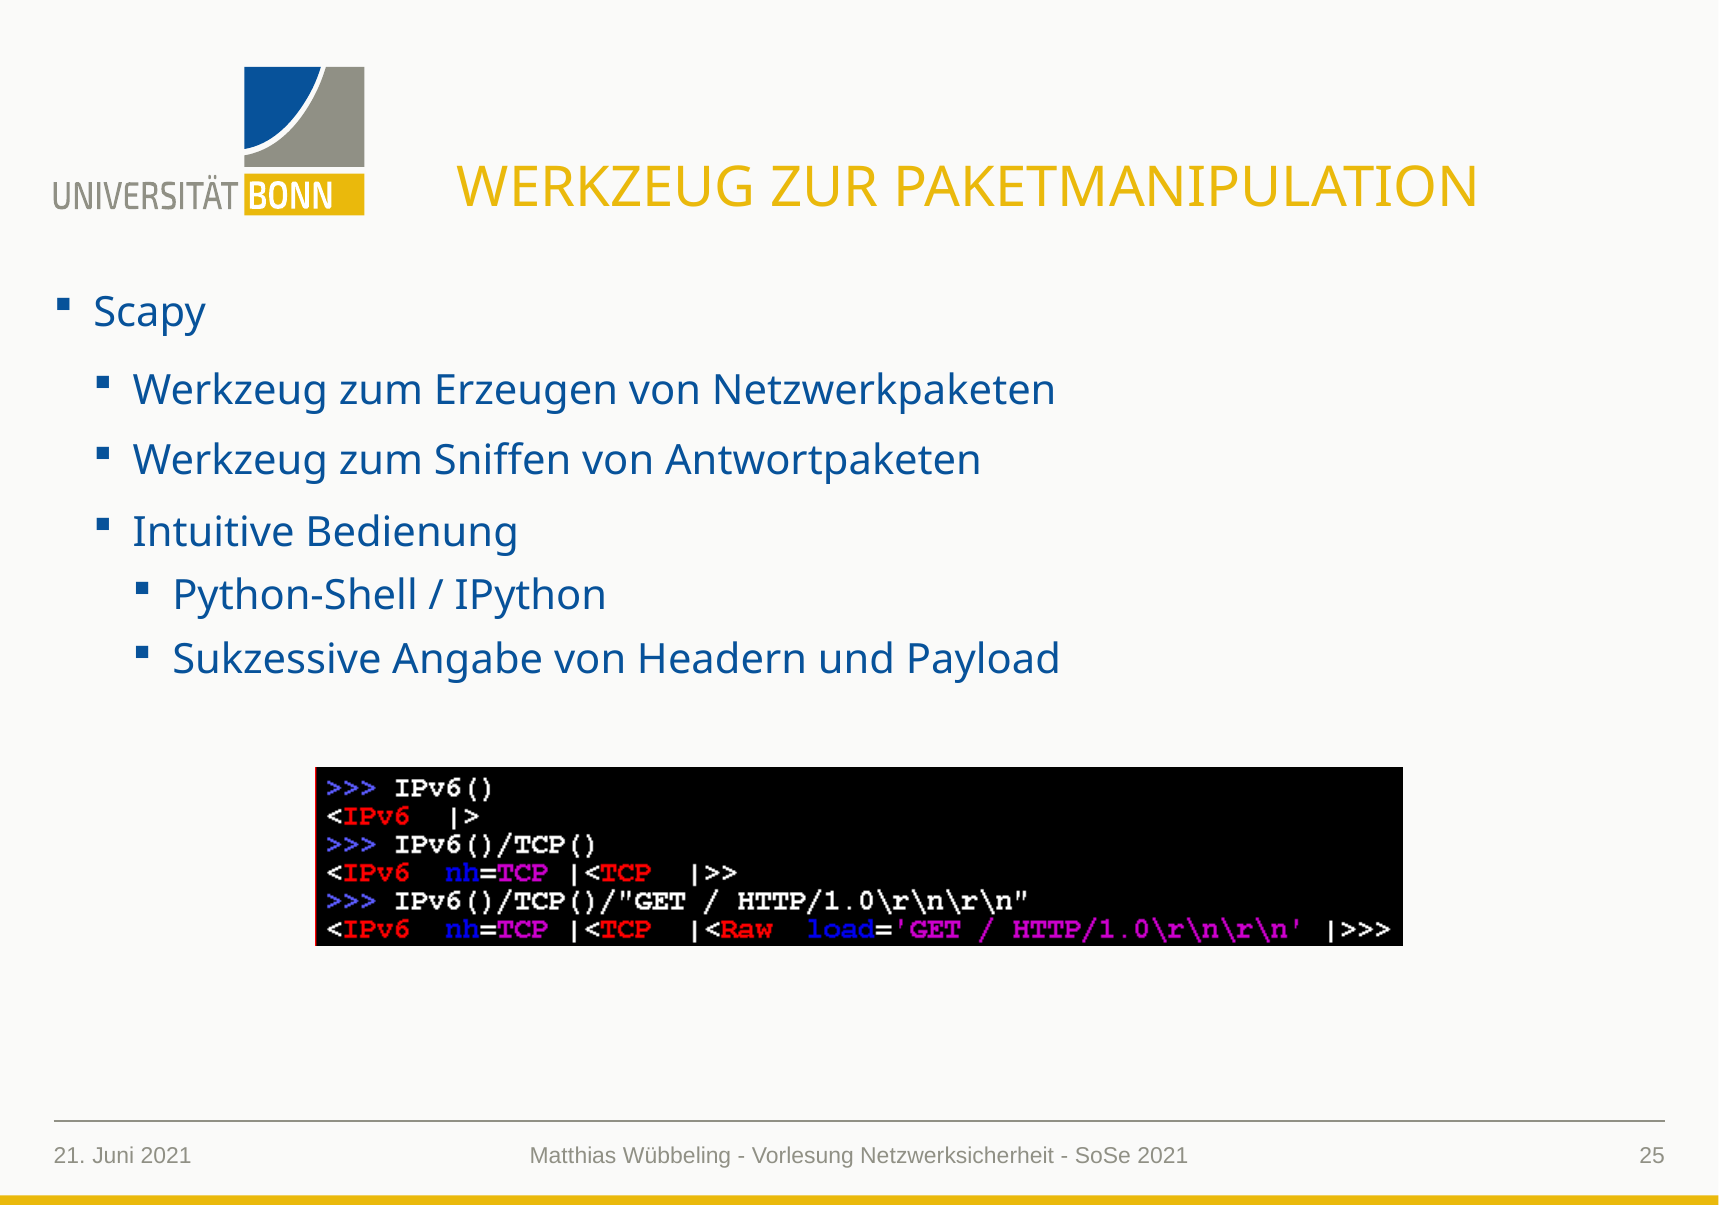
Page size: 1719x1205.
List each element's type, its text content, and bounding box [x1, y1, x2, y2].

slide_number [53, 1121, 215, 1189]
slide_number 25 [1557, 1121, 1665, 1189]
title Werkzeug zur Paketmanipulation [456, 67, 1665, 218]
list Scapy Werkzeug zum Erzeugen von Netzwerkpaketen Werkzeug zum Sniffen von Antwortpaketen Intuitive Bedienung Python-Shell / IPython Sukzessive Angabe von Headern und Payload [53, 284, 1665, 1055]
footer Matthias Wübbeling - Vorlesung Netzwerksicherheit - SoSe 2021 [389, 1121, 1329, 1189]
picture [315, 767, 1404, 947]
